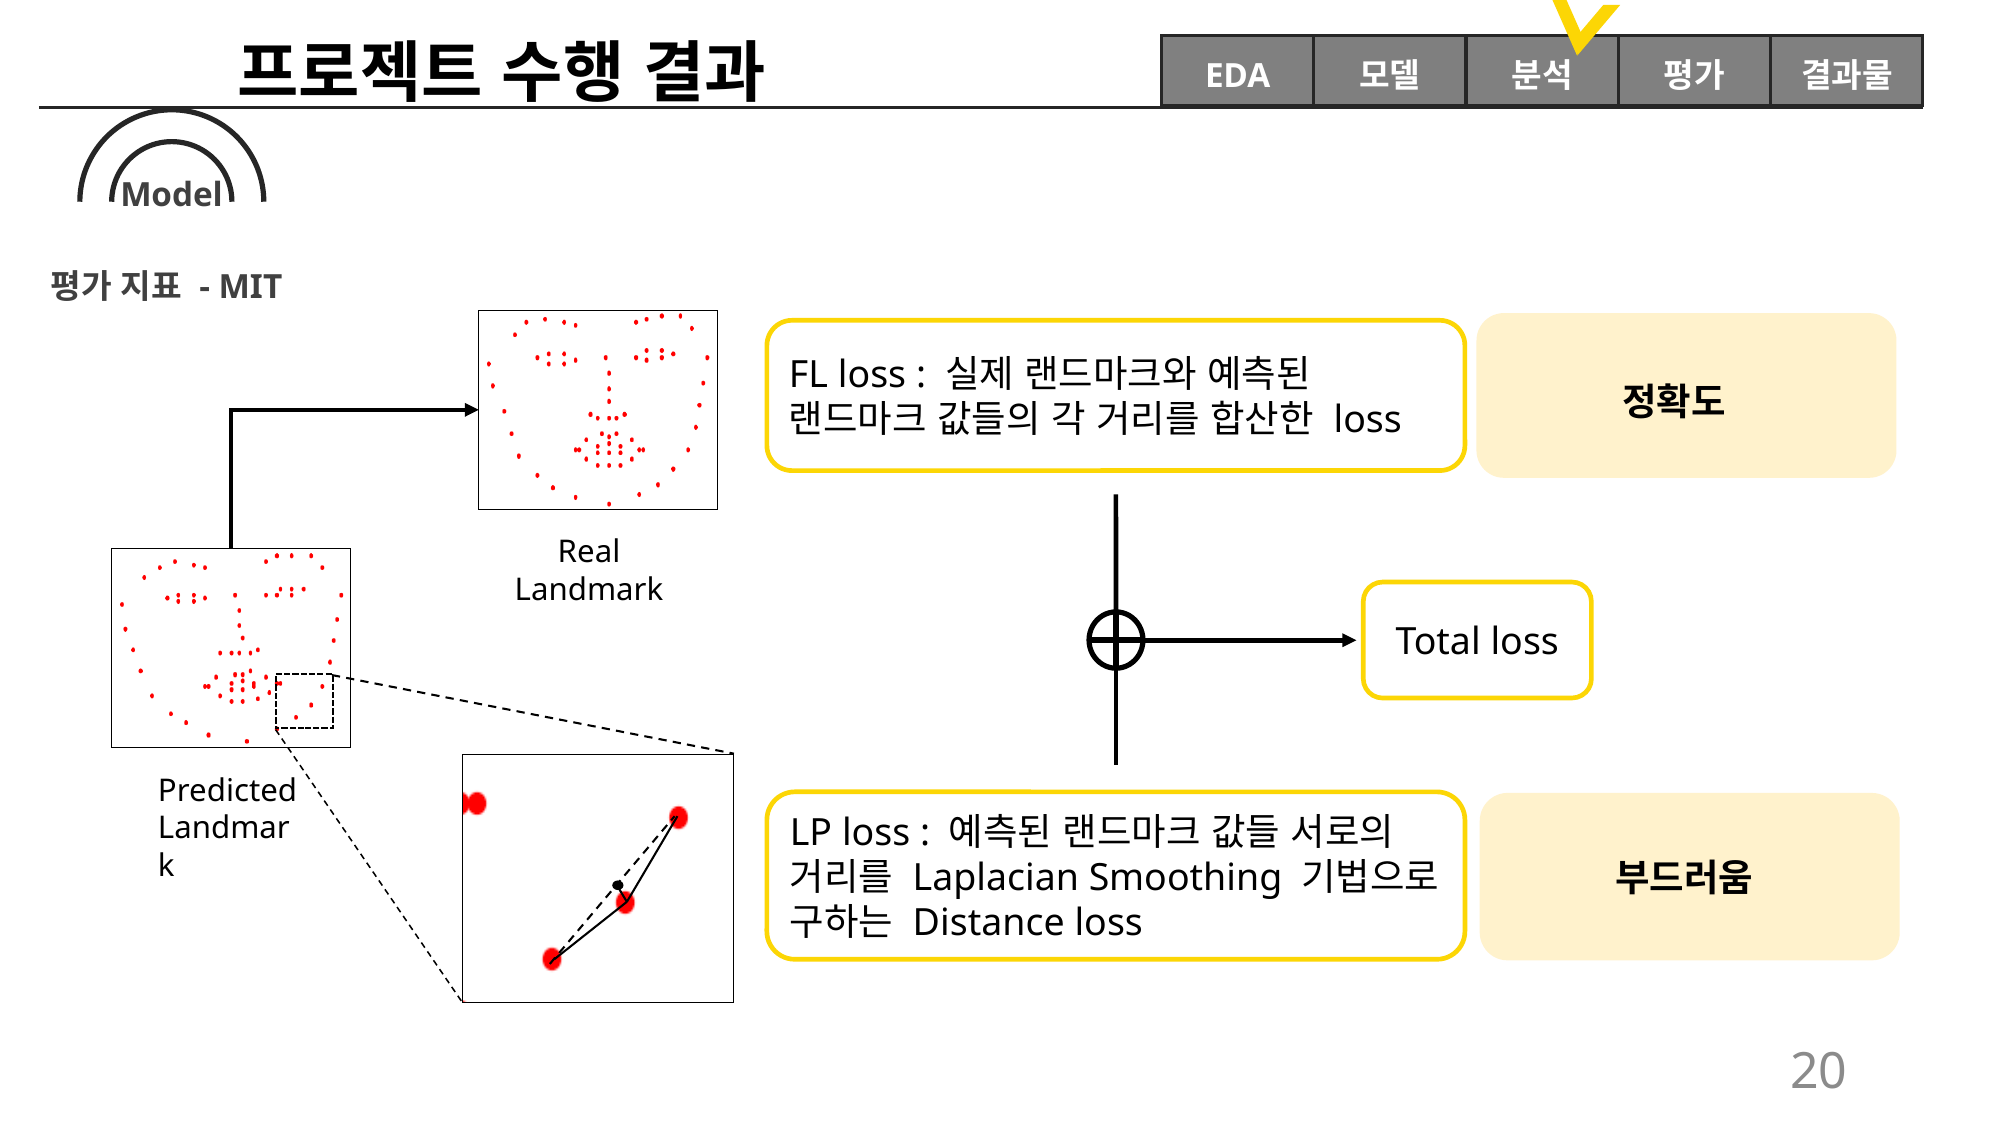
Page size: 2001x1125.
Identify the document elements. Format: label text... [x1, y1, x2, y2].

slide_number 20 [1412, 1042, 1863, 1103]
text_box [1161, 35, 1923, 106]
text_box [1542, 0, 1621, 56]
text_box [0, 109, 406, 306]
text_box 프로젝트 수행 결과 [191, 108, 1039, 118]
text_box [111, 310, 1900, 1003]
text_box 프로젝트 수행 결과 [0, 22, 1039, 109]
